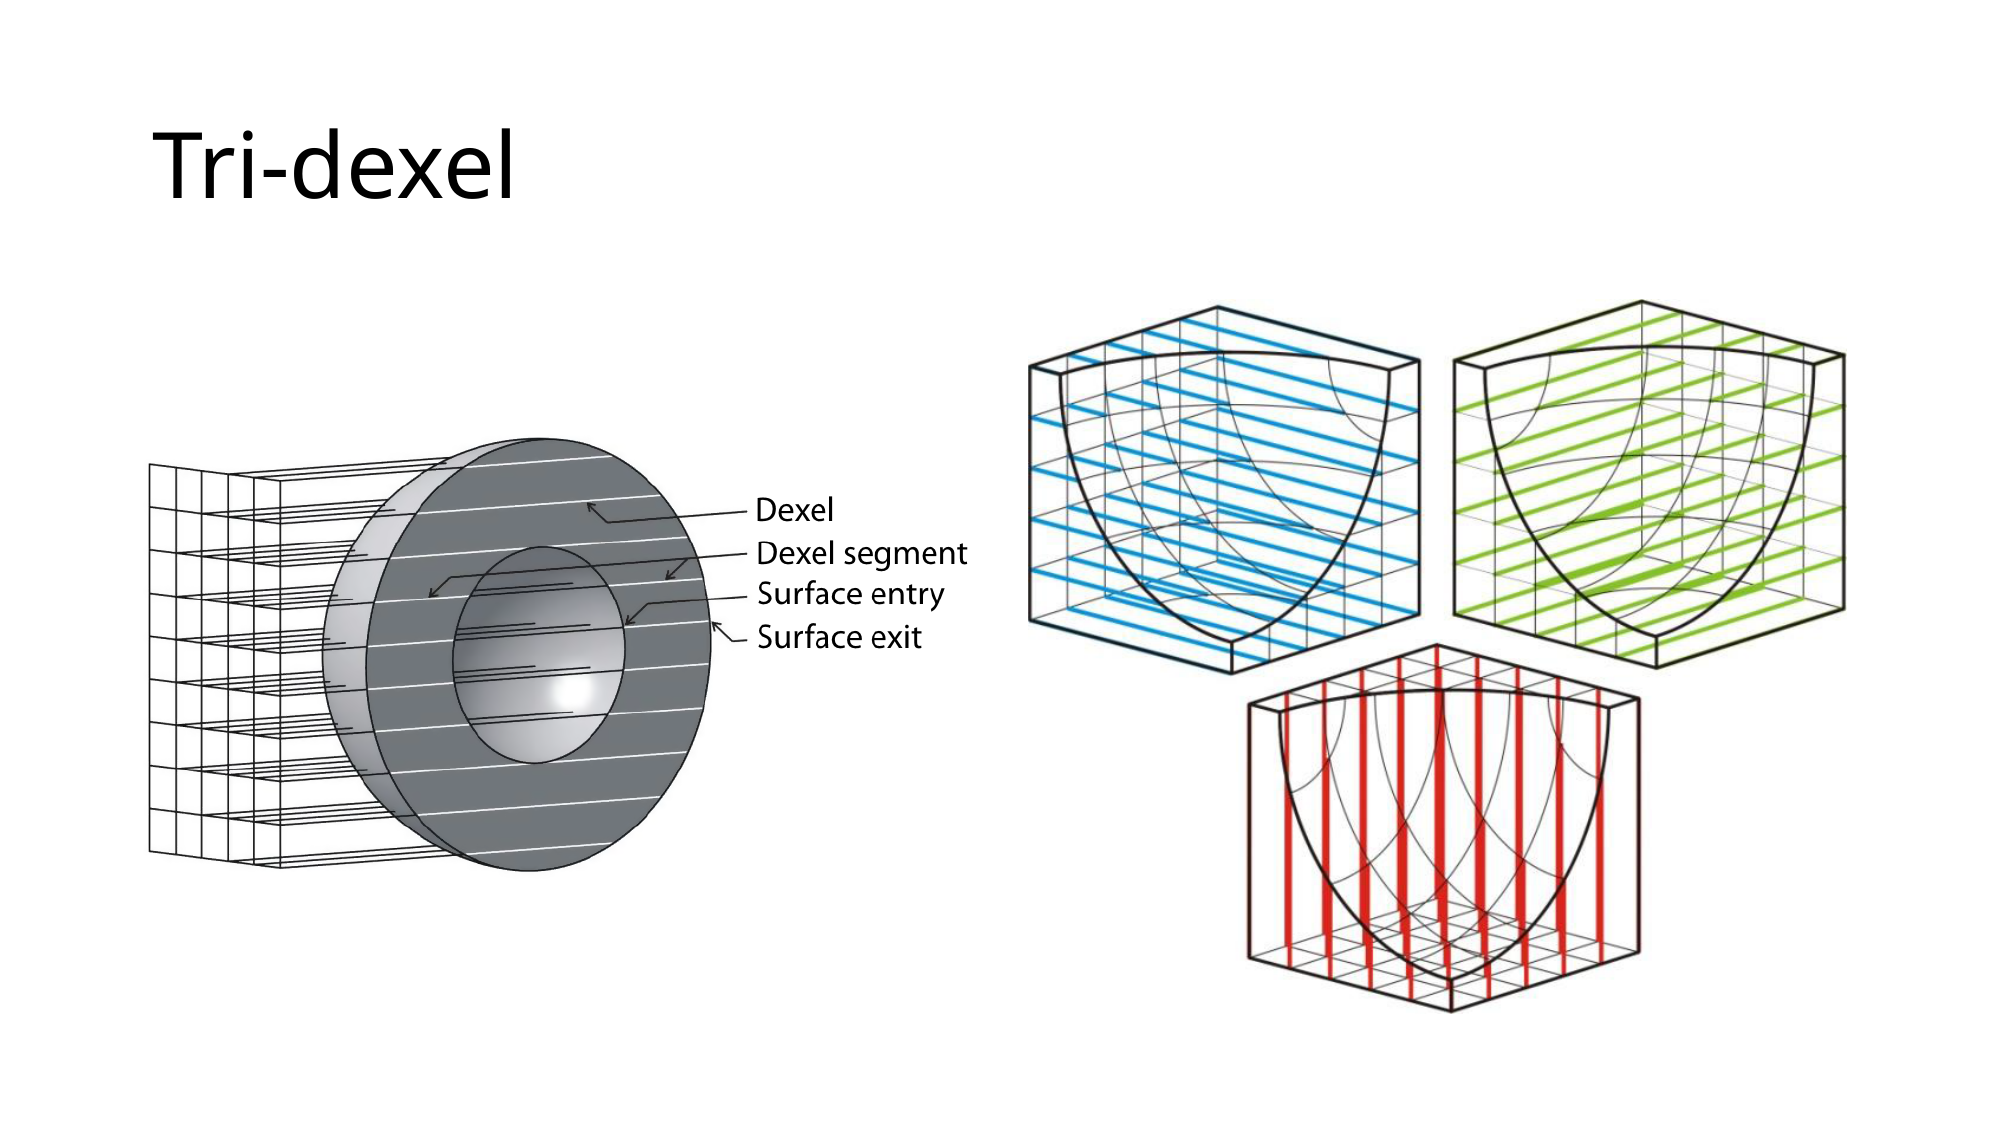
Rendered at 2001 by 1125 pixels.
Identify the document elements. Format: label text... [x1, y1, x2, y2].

title Tri-dexel [137, 59, 1863, 278]
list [137, 429, 988, 884]
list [1028, 299, 1847, 1014]
